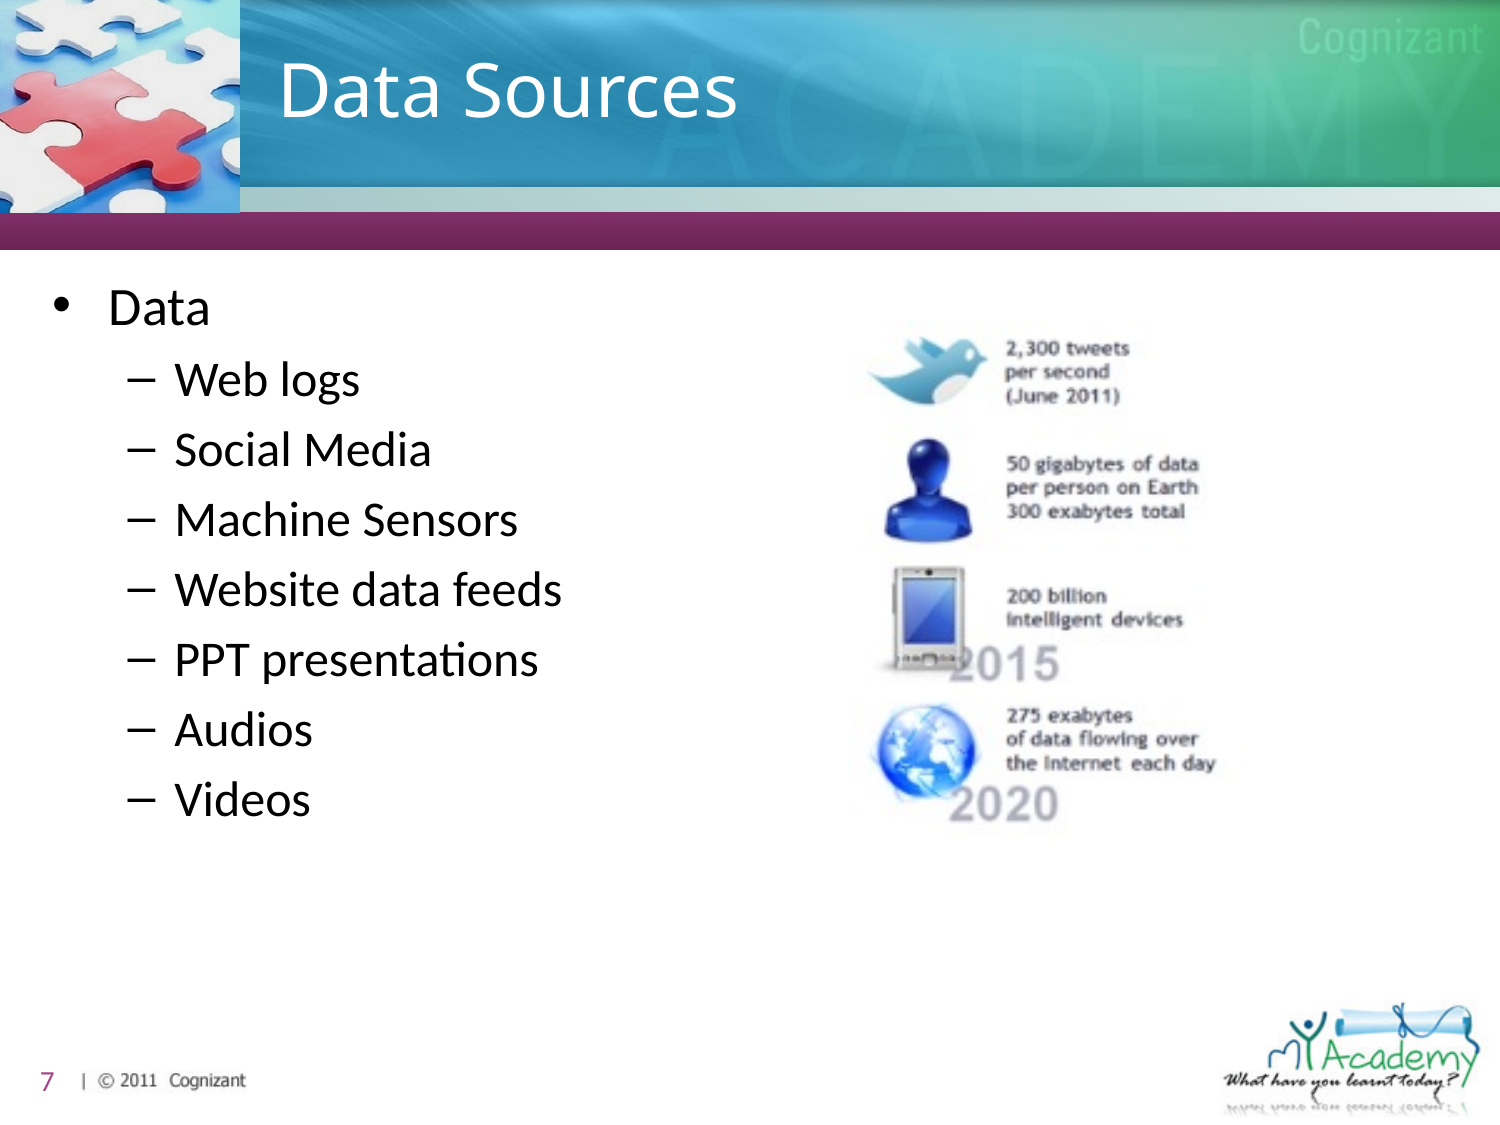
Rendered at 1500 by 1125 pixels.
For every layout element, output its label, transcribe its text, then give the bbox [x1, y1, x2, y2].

picture [0, 250, 1500, 1125]
slide_number 7 [24, 1054, 100, 1100]
list Data Web logs Social Media Machine Sensors Website data feeds PPT presentations Audios Videos [37, 263, 1463, 1076]
title Data Sources [262, 0, 1500, 175]
picture [0, 0, 1500, 213]
